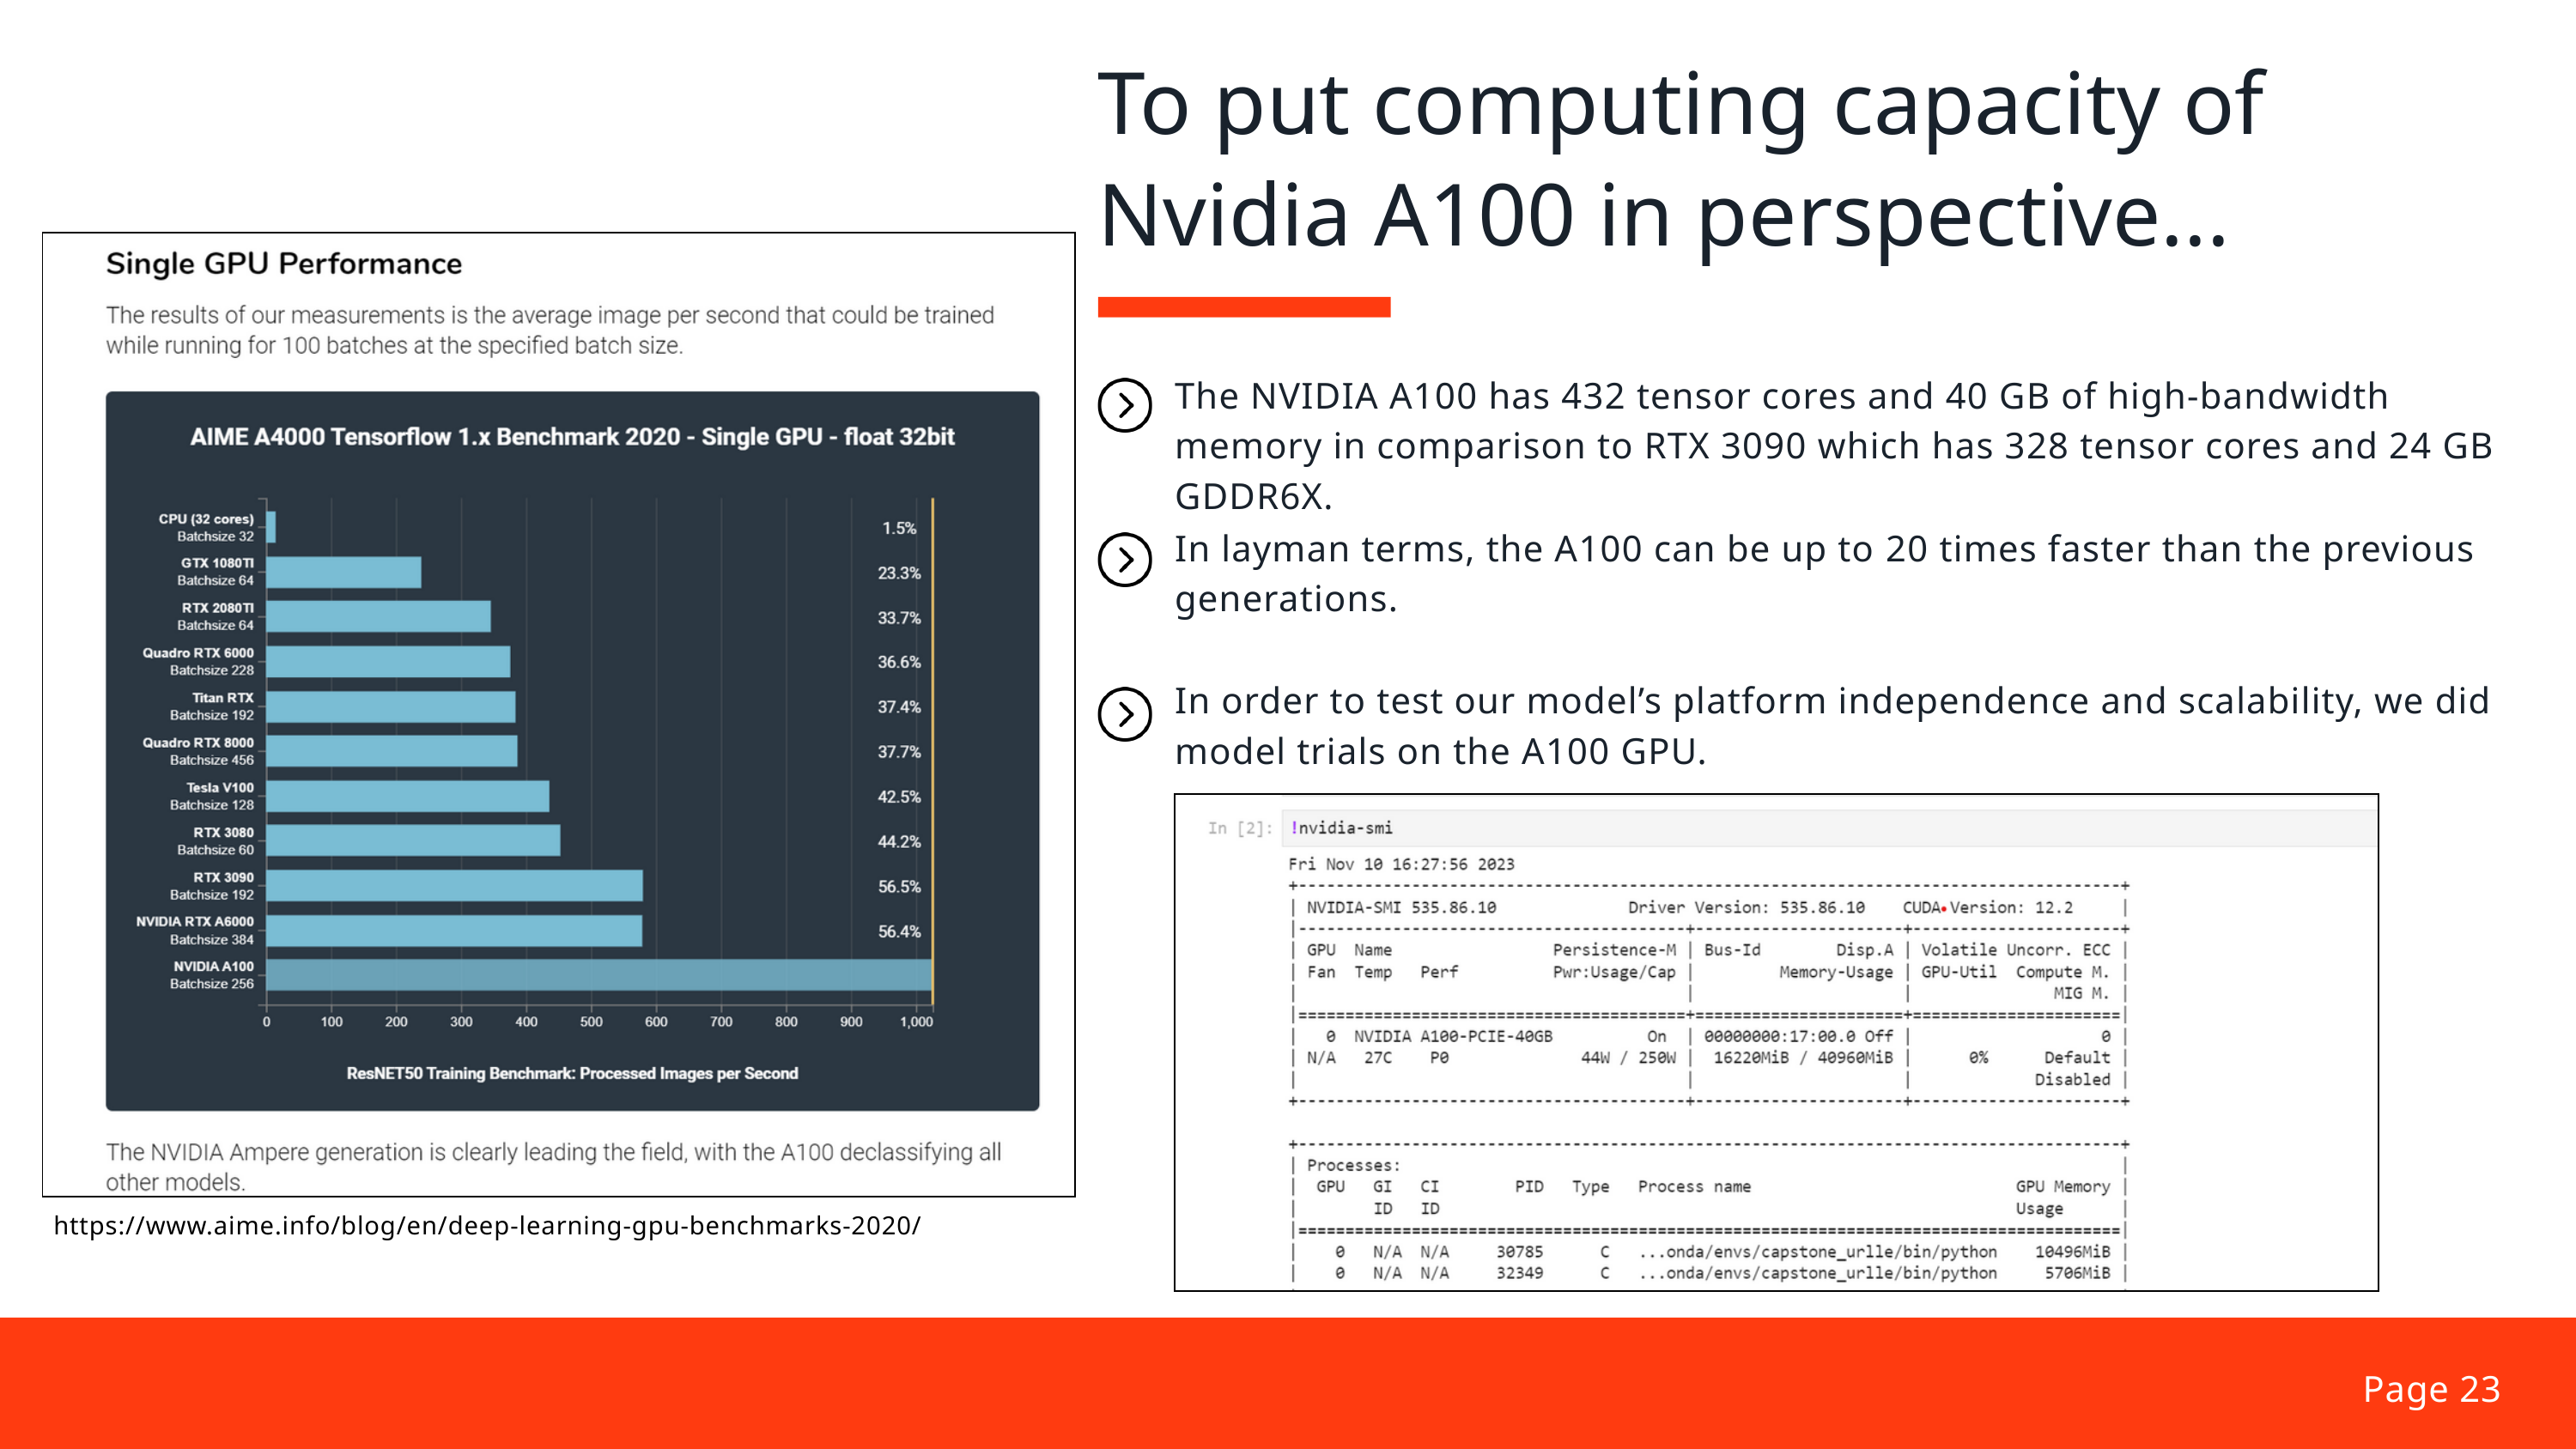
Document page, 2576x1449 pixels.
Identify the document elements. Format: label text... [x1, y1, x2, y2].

text_box The NVIDIA A100 has 432 tensor cores and 40 GB of high-bandwidth memory in comparison to RTX 3090 which has 328 tensor cores and 24 GB GDDR6X. [1175, 366, 2508, 517]
text_box [0, 1317, 2576, 1449]
text_box [1175, 794, 2379, 1291]
text_box [1097, 687, 1152, 742]
text_box [1097, 378, 1152, 433]
text_box [1097, 296, 1391, 318]
text_box In order to test our model’s platform independence and scalability, we did model trials on the A100 GPU. [1175, 670, 2508, 772]
text_box To put computing capacity of Nvidia A100 in perspective... [1097, 39, 2269, 264]
text_box [42, 232, 1076, 1197]
text_box [1097, 532, 1152, 587]
text_box In layman terms, the A100 can be up to 20 times faster than the previous generations. [1175, 518, 2508, 619]
text_box https://www.aime.info/blog/en/deep-learning-gpu-benchmarks-2020/ [53, 1204, 1065, 1240]
text_box Page 23 [1943, 1359, 2532, 1410]
